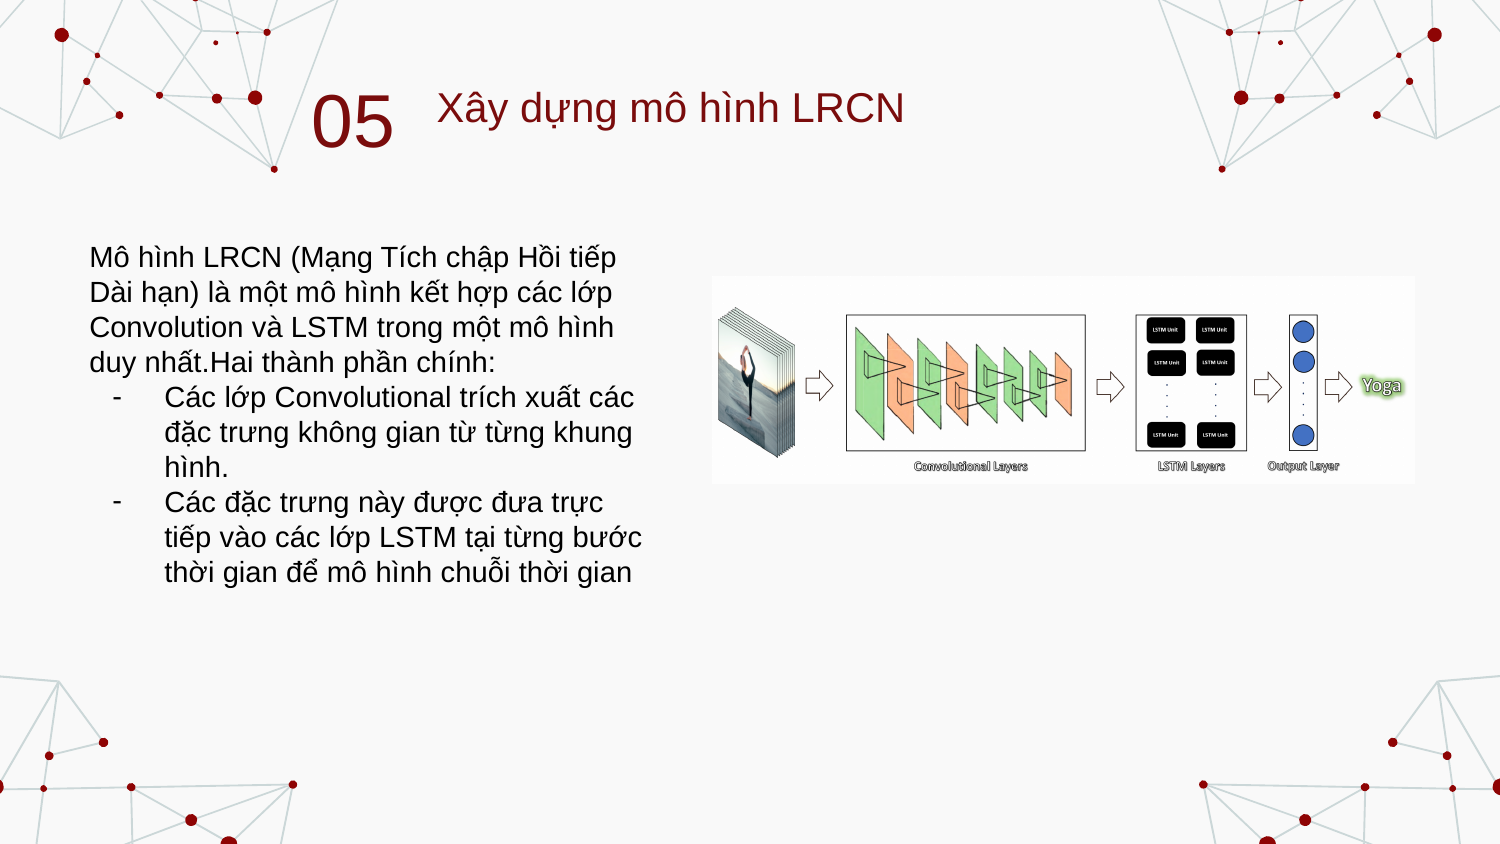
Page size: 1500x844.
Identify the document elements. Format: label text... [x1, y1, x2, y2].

text_box Mô hình LRCN (Mạng Tích chập Hồi tiếp Dài hạn) là một mô hình kết hợp các lớp Convolution và LSTM trong một mô hình duy nhất.Hai thành phần chính: Các lớp Convolutional trích xuất các đặc trưng không gian từ từng khung hình. Các đặc trưng này được đưa trực tiếp vào các lớp LSTM tại từng bước thời gian để mô hình chuỗi thời gian [74, 223, 673, 604]
picture [711, 276, 1415, 484]
title Xây dựng mô hình LRCN [422, 66, 1112, 171]
title 05 [284, 57, 422, 152]
text_box [123, 152, 617, 223]
